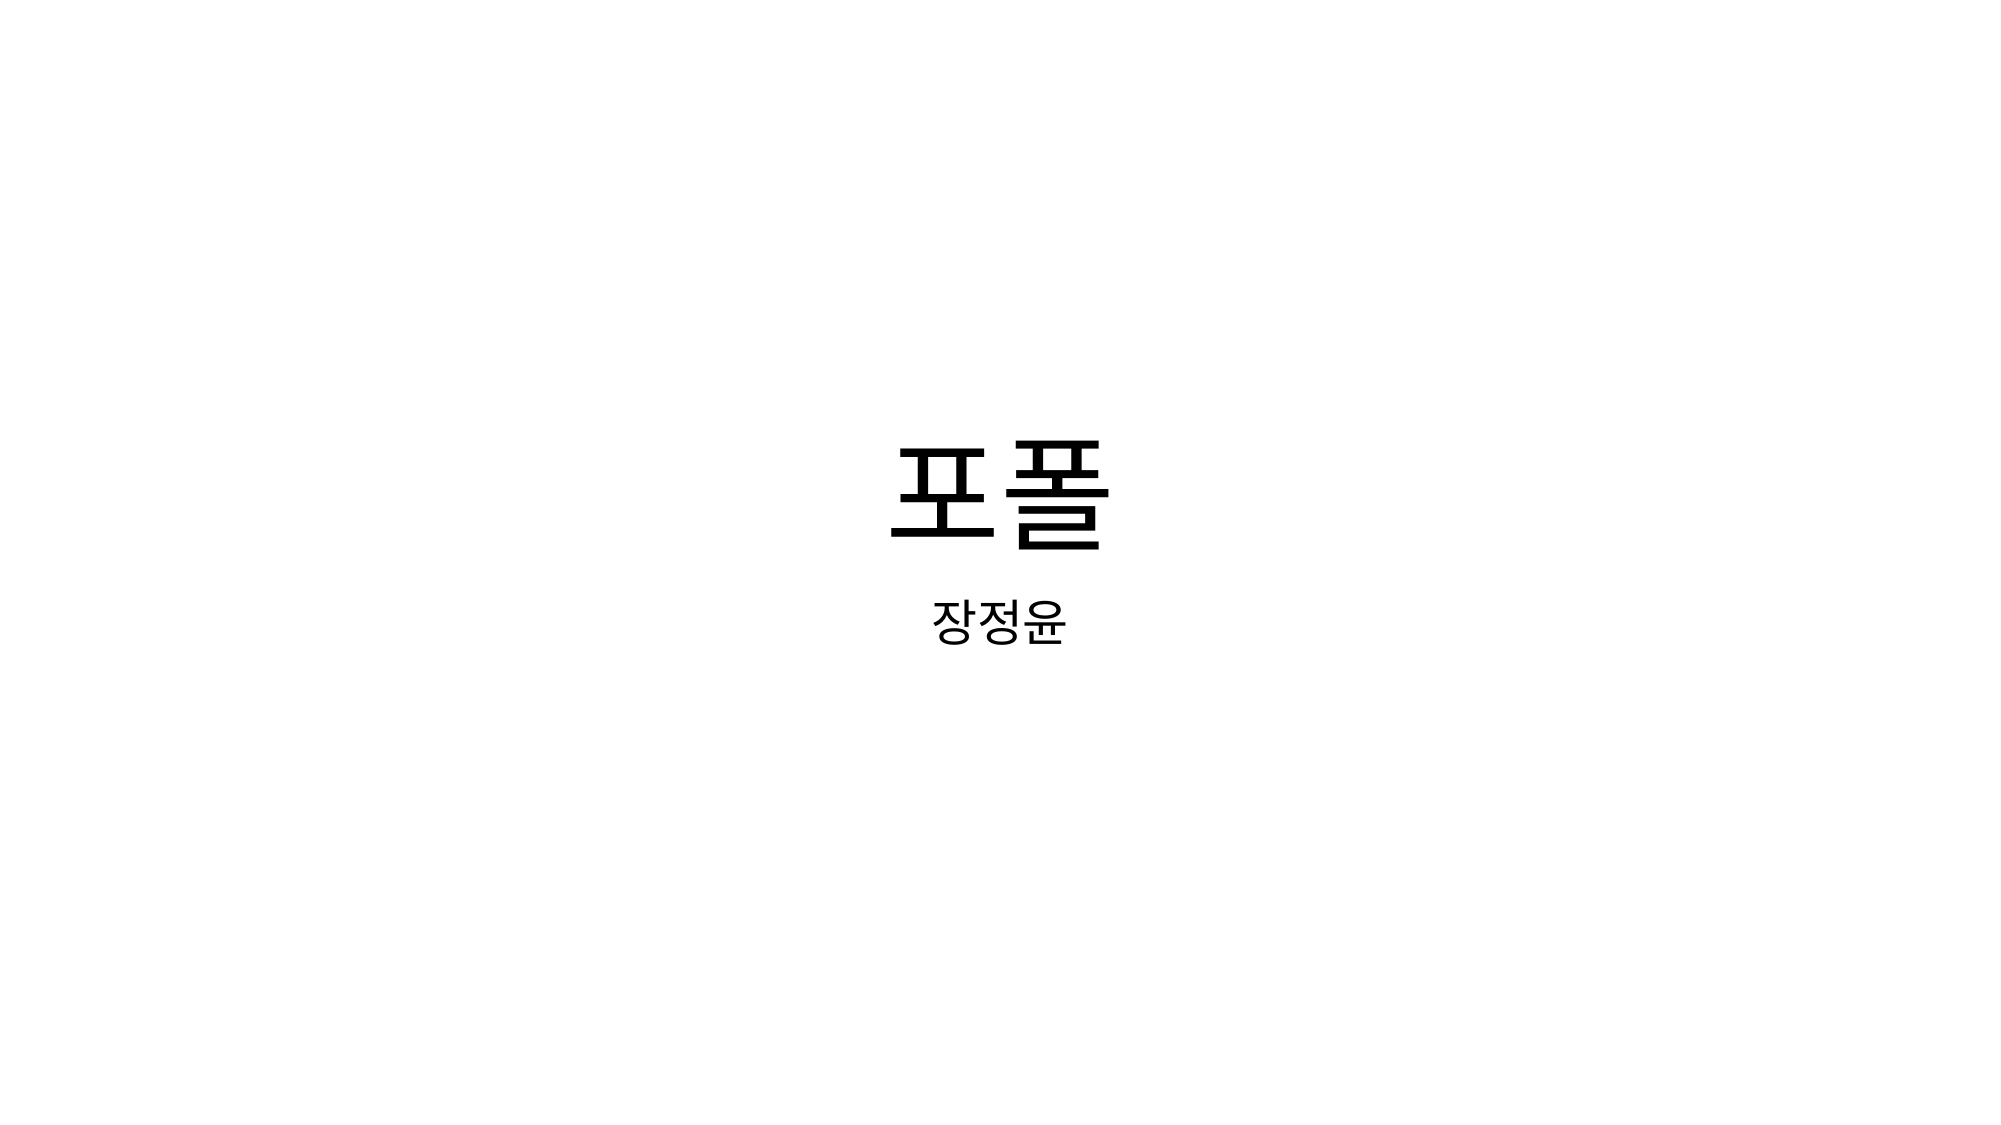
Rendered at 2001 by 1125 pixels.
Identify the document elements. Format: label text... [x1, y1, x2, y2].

title 포폴 [249, 184, 1750, 576]
subtitle 장정윤 [249, 590, 1750, 863]
